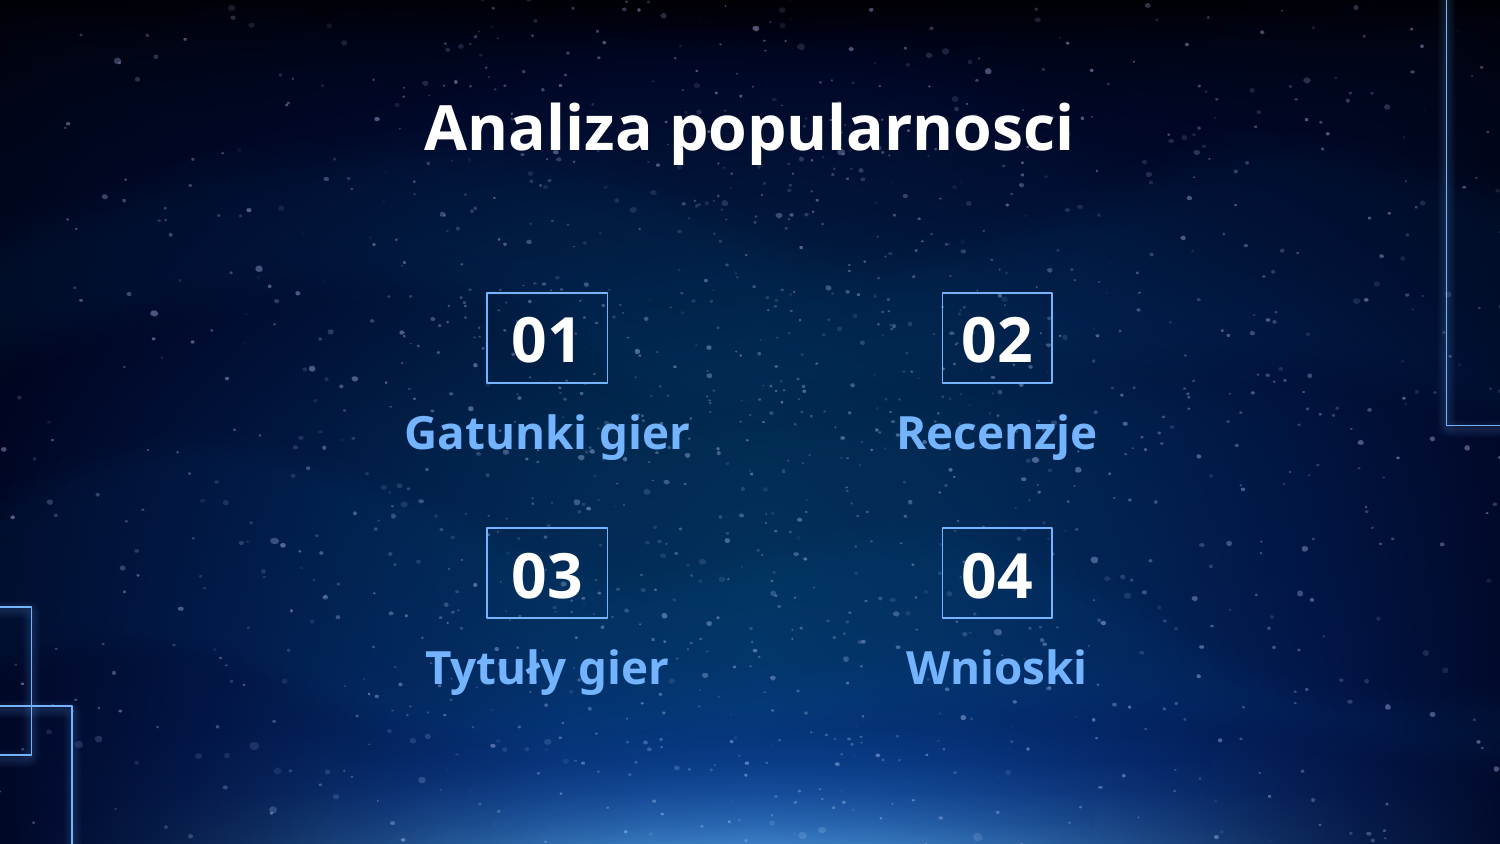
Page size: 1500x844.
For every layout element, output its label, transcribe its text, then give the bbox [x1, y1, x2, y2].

picture [0, 707, 31, 754]
picture [0, 608, 31, 705]
title 04 [942, 527, 1053, 619]
title 01 [486, 292, 608, 384]
picture [0, 707, 71, 844]
subtitle Wnioski [825, 623, 1170, 714]
subtitle Recenzje [825, 388, 1170, 479]
picture [0, 0, 1500, 844]
picture [1447, 0, 1500, 425]
title Analiza popularnosci [118, 72, 1382, 167]
title 03 [486, 527, 608, 619]
subtitle Tytuły gier [358, 623, 737, 714]
subtitle Gatunki gier [358, 388, 737, 479]
title 02 [942, 292, 1053, 384]
